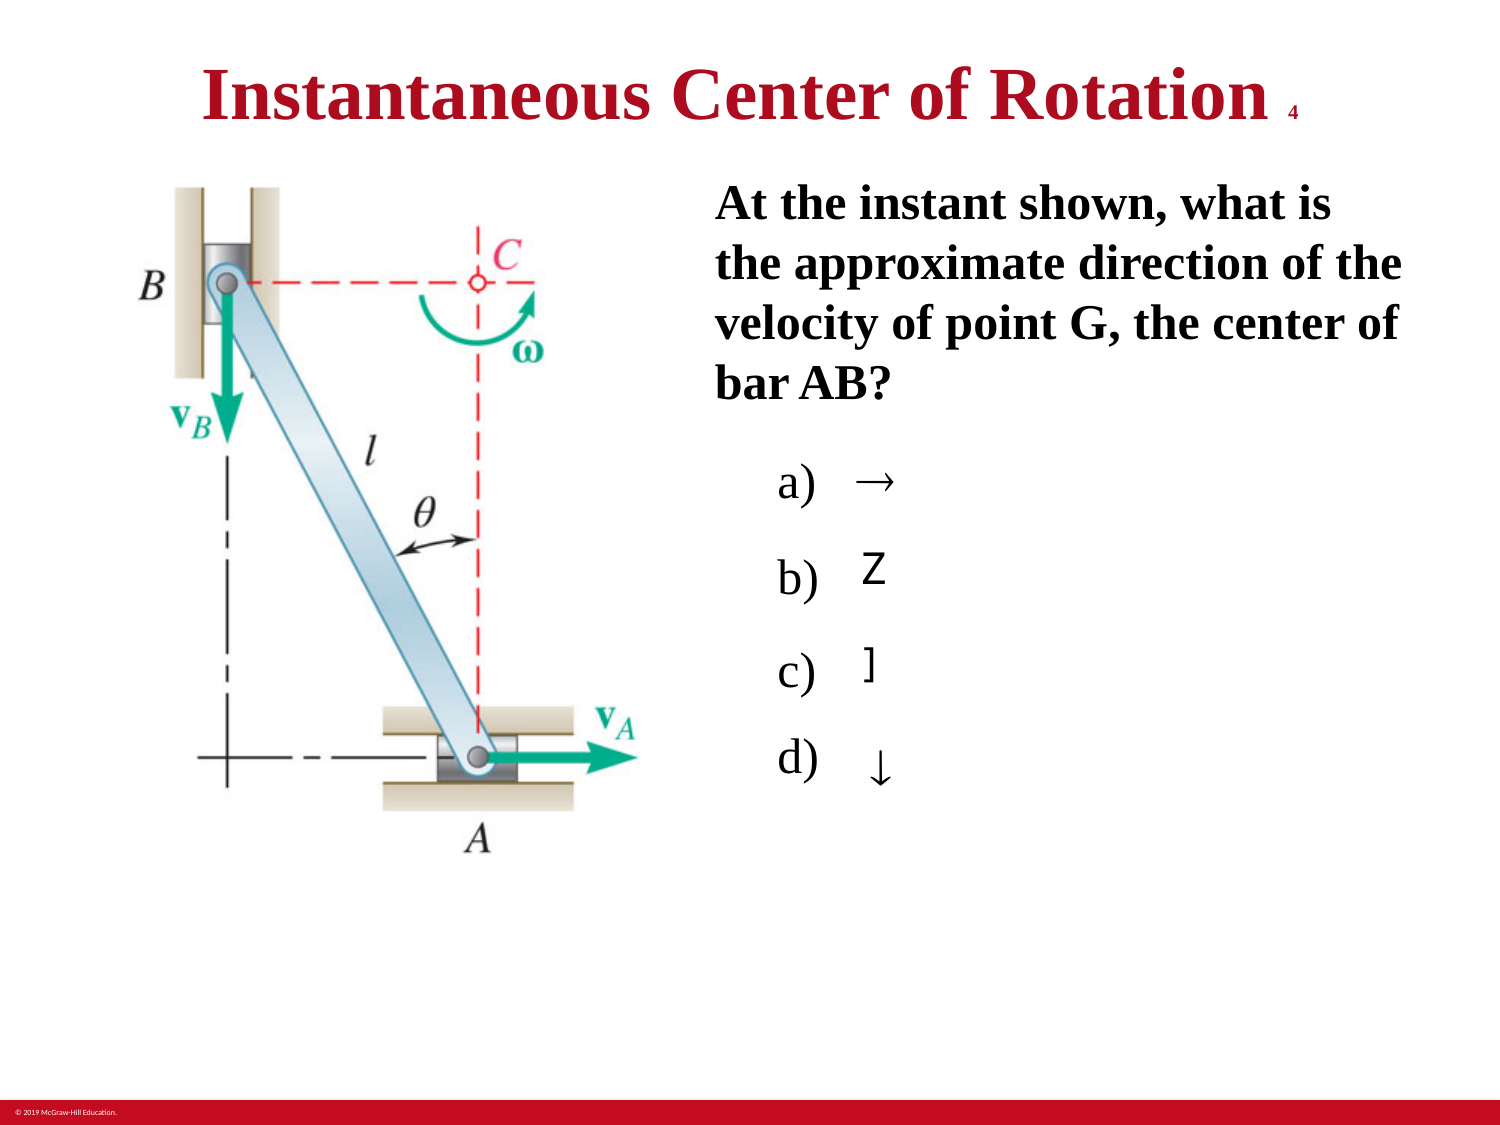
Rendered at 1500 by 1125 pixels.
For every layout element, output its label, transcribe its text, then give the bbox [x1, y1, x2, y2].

list At the instant shown, what is the approximate direction of the velocity of point G, the center of bar AB? [699, 162, 1425, 413]
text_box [863, 728, 914, 801]
picture [137, 187, 641, 854]
list c) [762, 630, 838, 706]
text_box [856, 543, 913, 603]
list b) [762, 537, 838, 613]
title Instantaneous Center of Rotation 4 [75, 37, 1425, 138]
list d) [762, 716, 838, 792]
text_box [858, 639, 910, 694]
list a) [762, 441, 838, 517]
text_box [849, 463, 912, 509]
